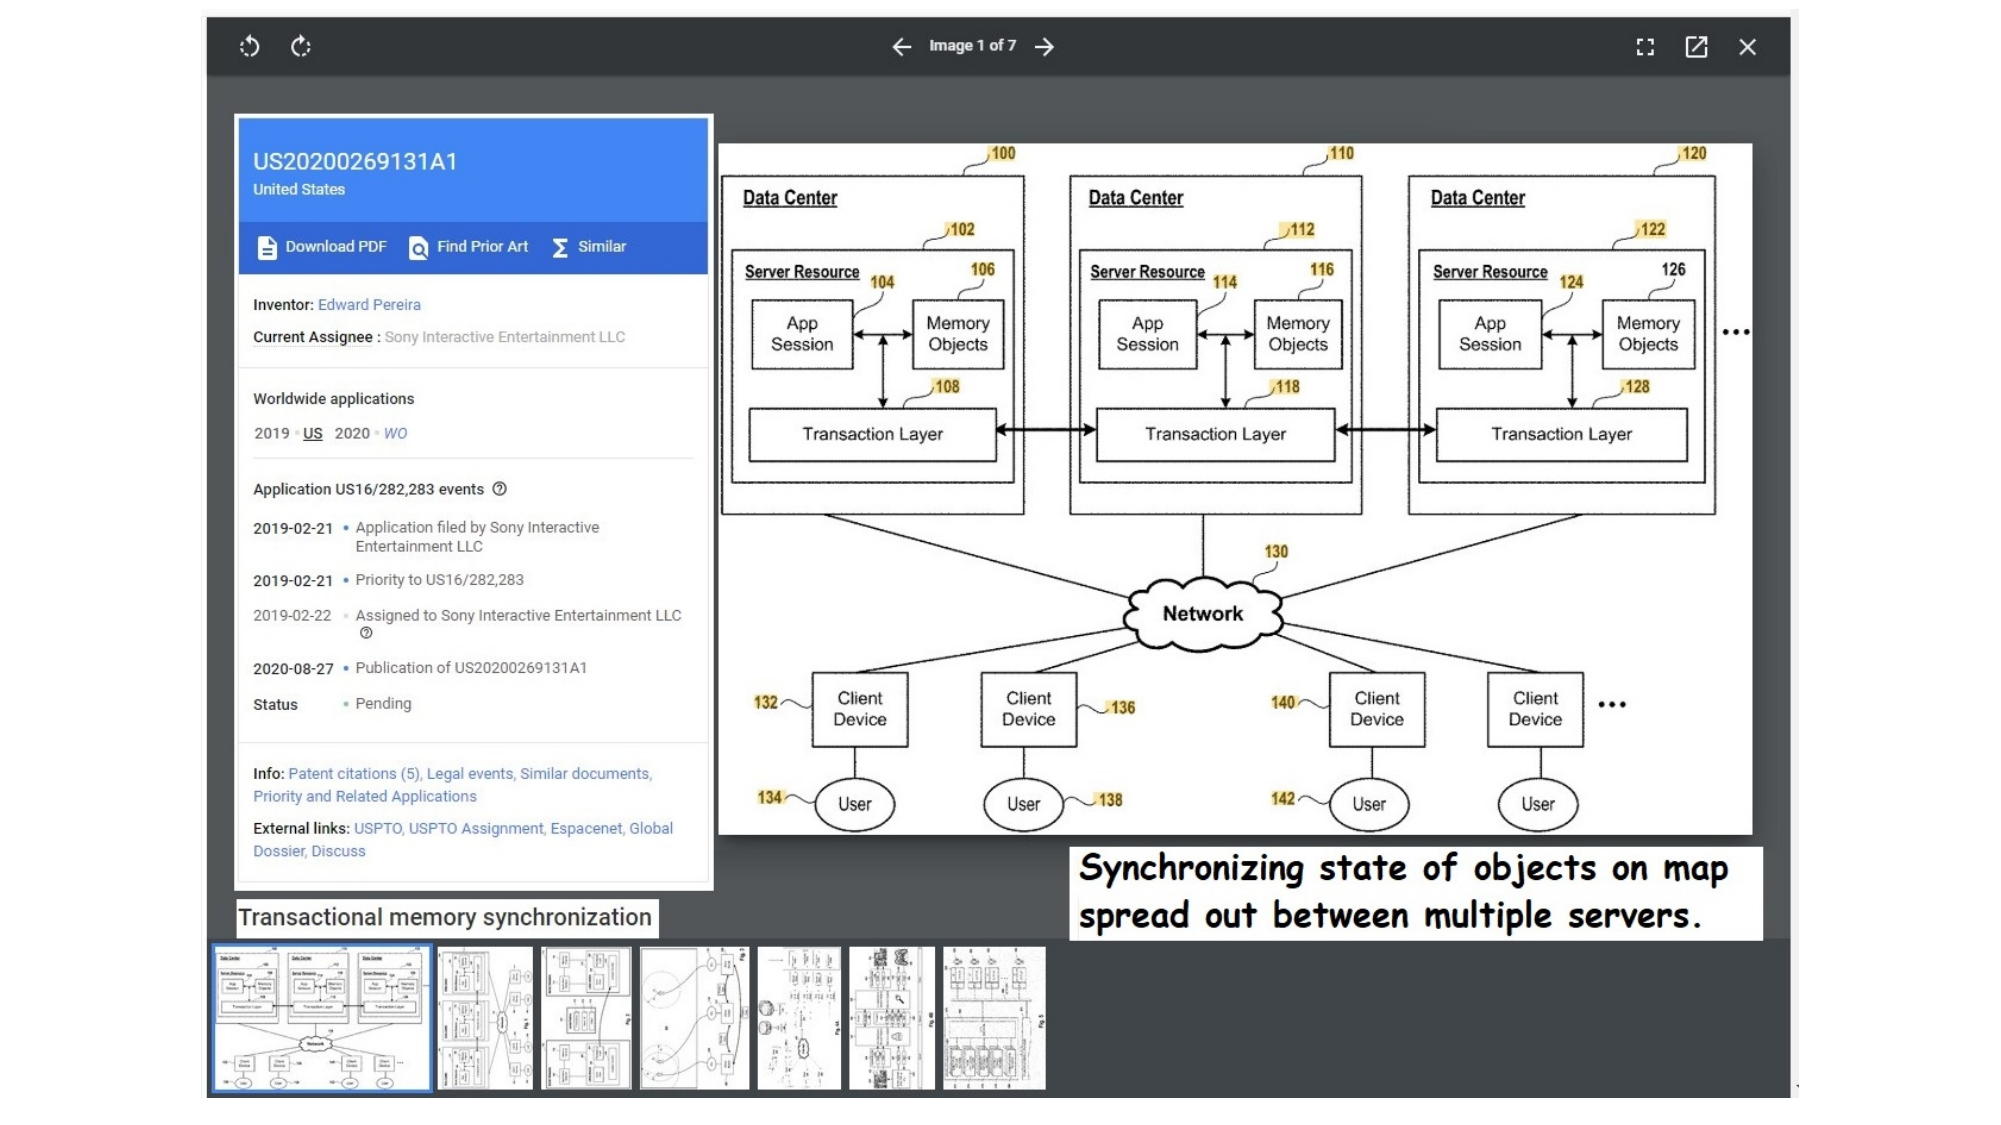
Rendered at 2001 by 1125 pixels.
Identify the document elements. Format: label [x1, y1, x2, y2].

picture [201, 9, 1799, 1098]
